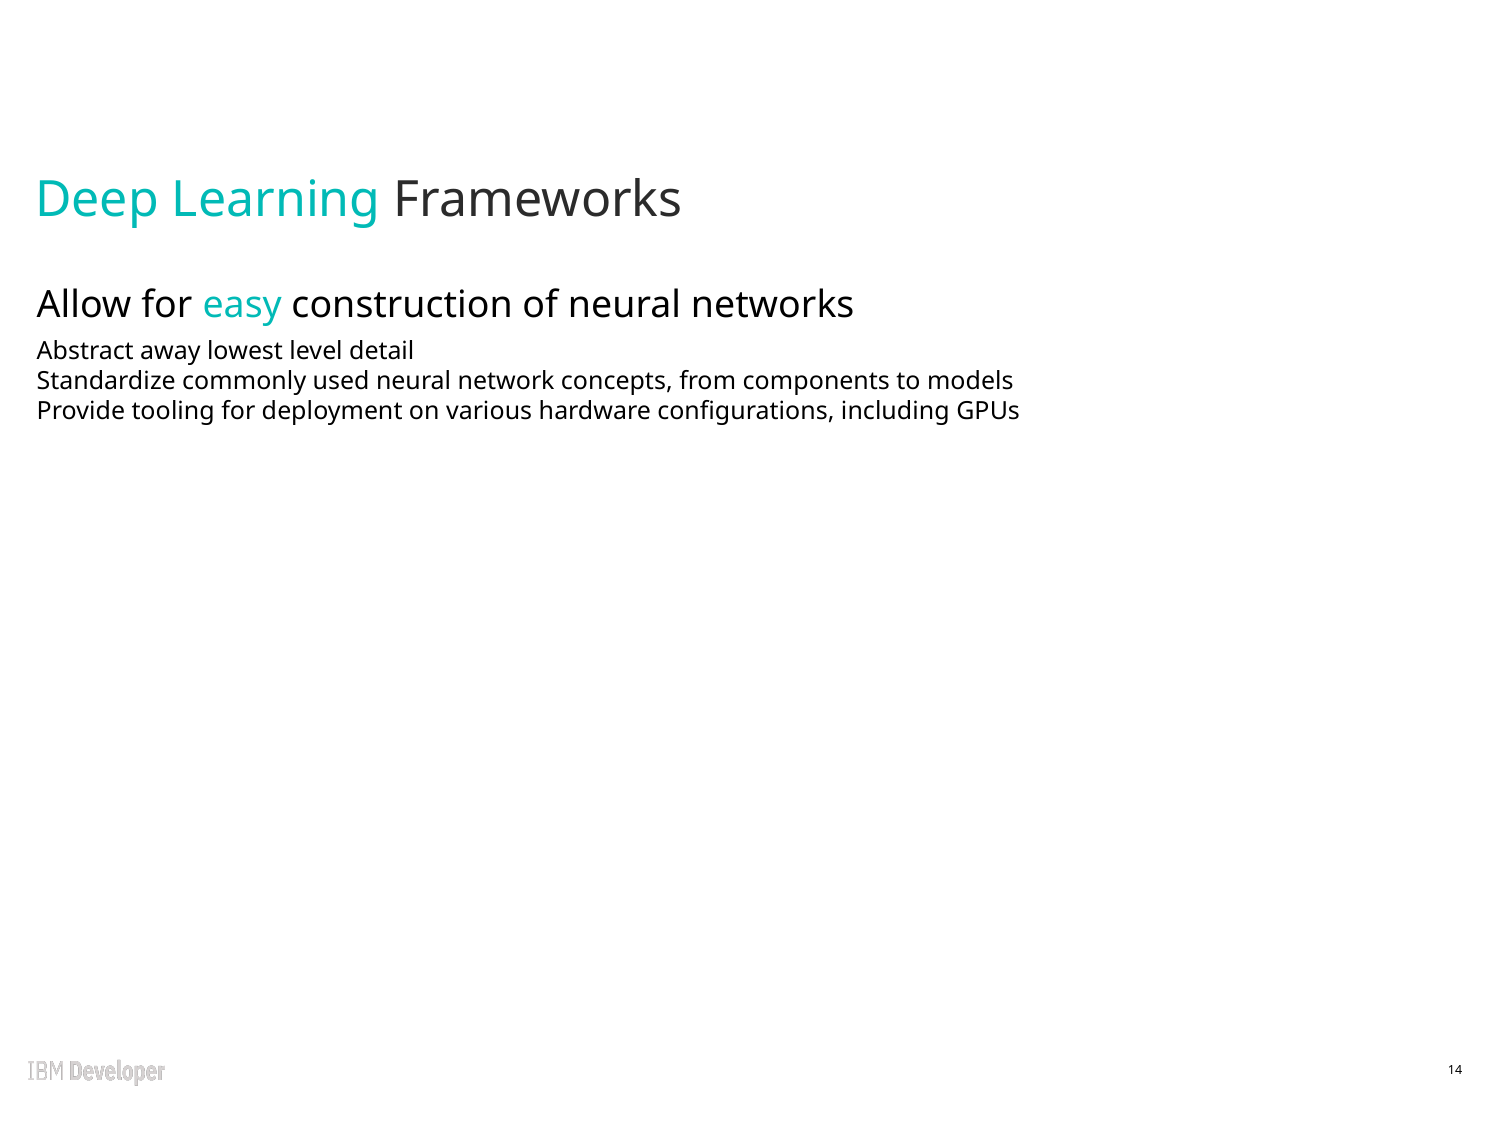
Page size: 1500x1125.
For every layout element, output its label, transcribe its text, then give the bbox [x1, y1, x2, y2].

text_box Allow for easy construction of neural networks Abstract away lowest level detail Standardize commonly used neural network concepts, from components to models Provide tooling for deployment on various hardware configurations, including GPUs [36, 280, 1420, 926]
title Deep Learning Frameworks [35, 173, 1233, 355]
slide_number 14 [1125, 1055, 1463, 1086]
